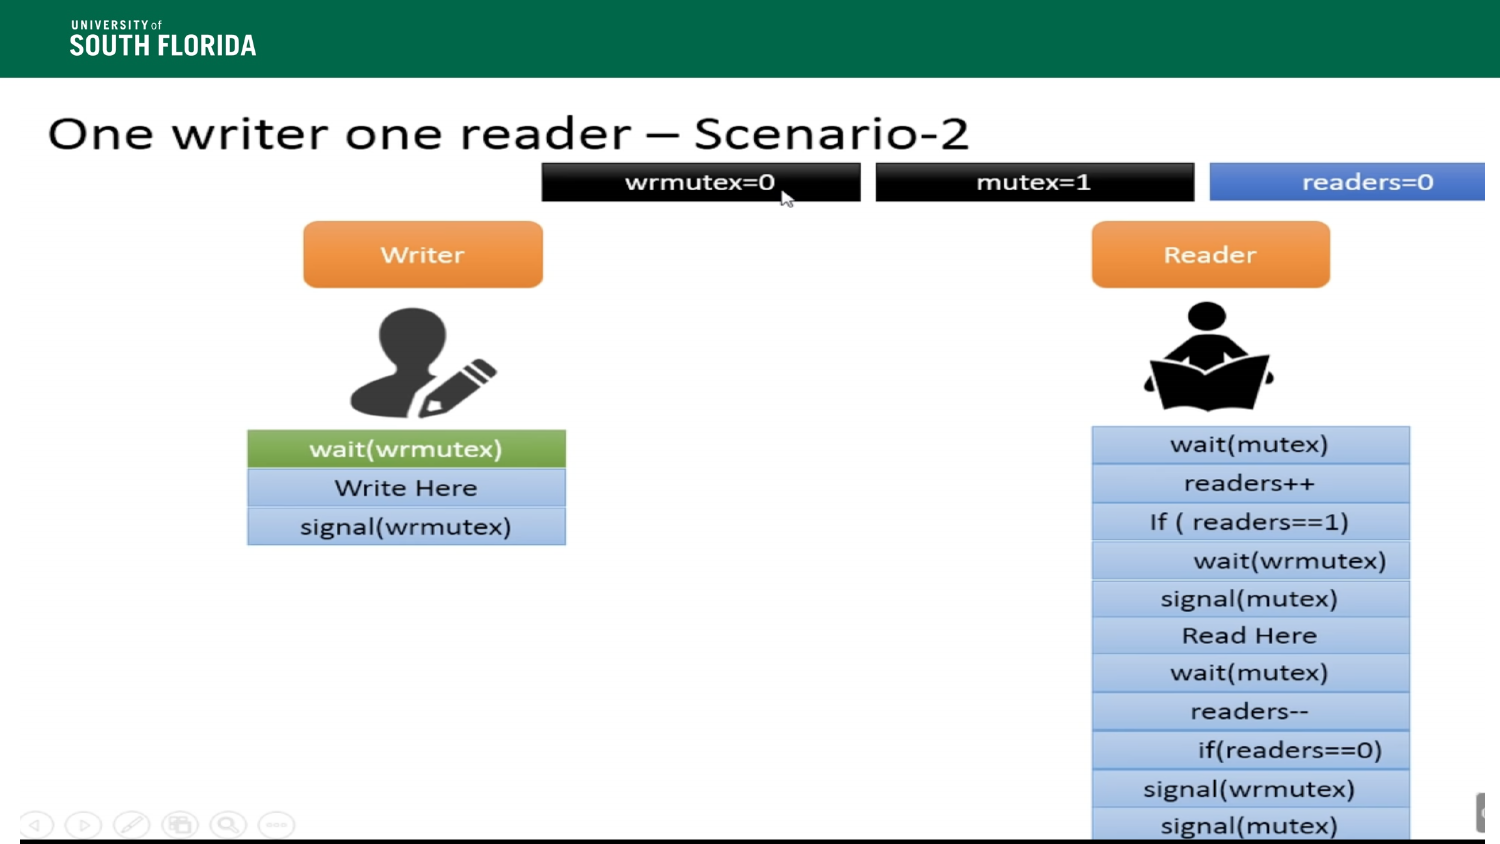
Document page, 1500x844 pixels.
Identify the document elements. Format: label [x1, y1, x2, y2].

picture [0, 0, 1500, 844]
list [19, 103, 1485, 844]
